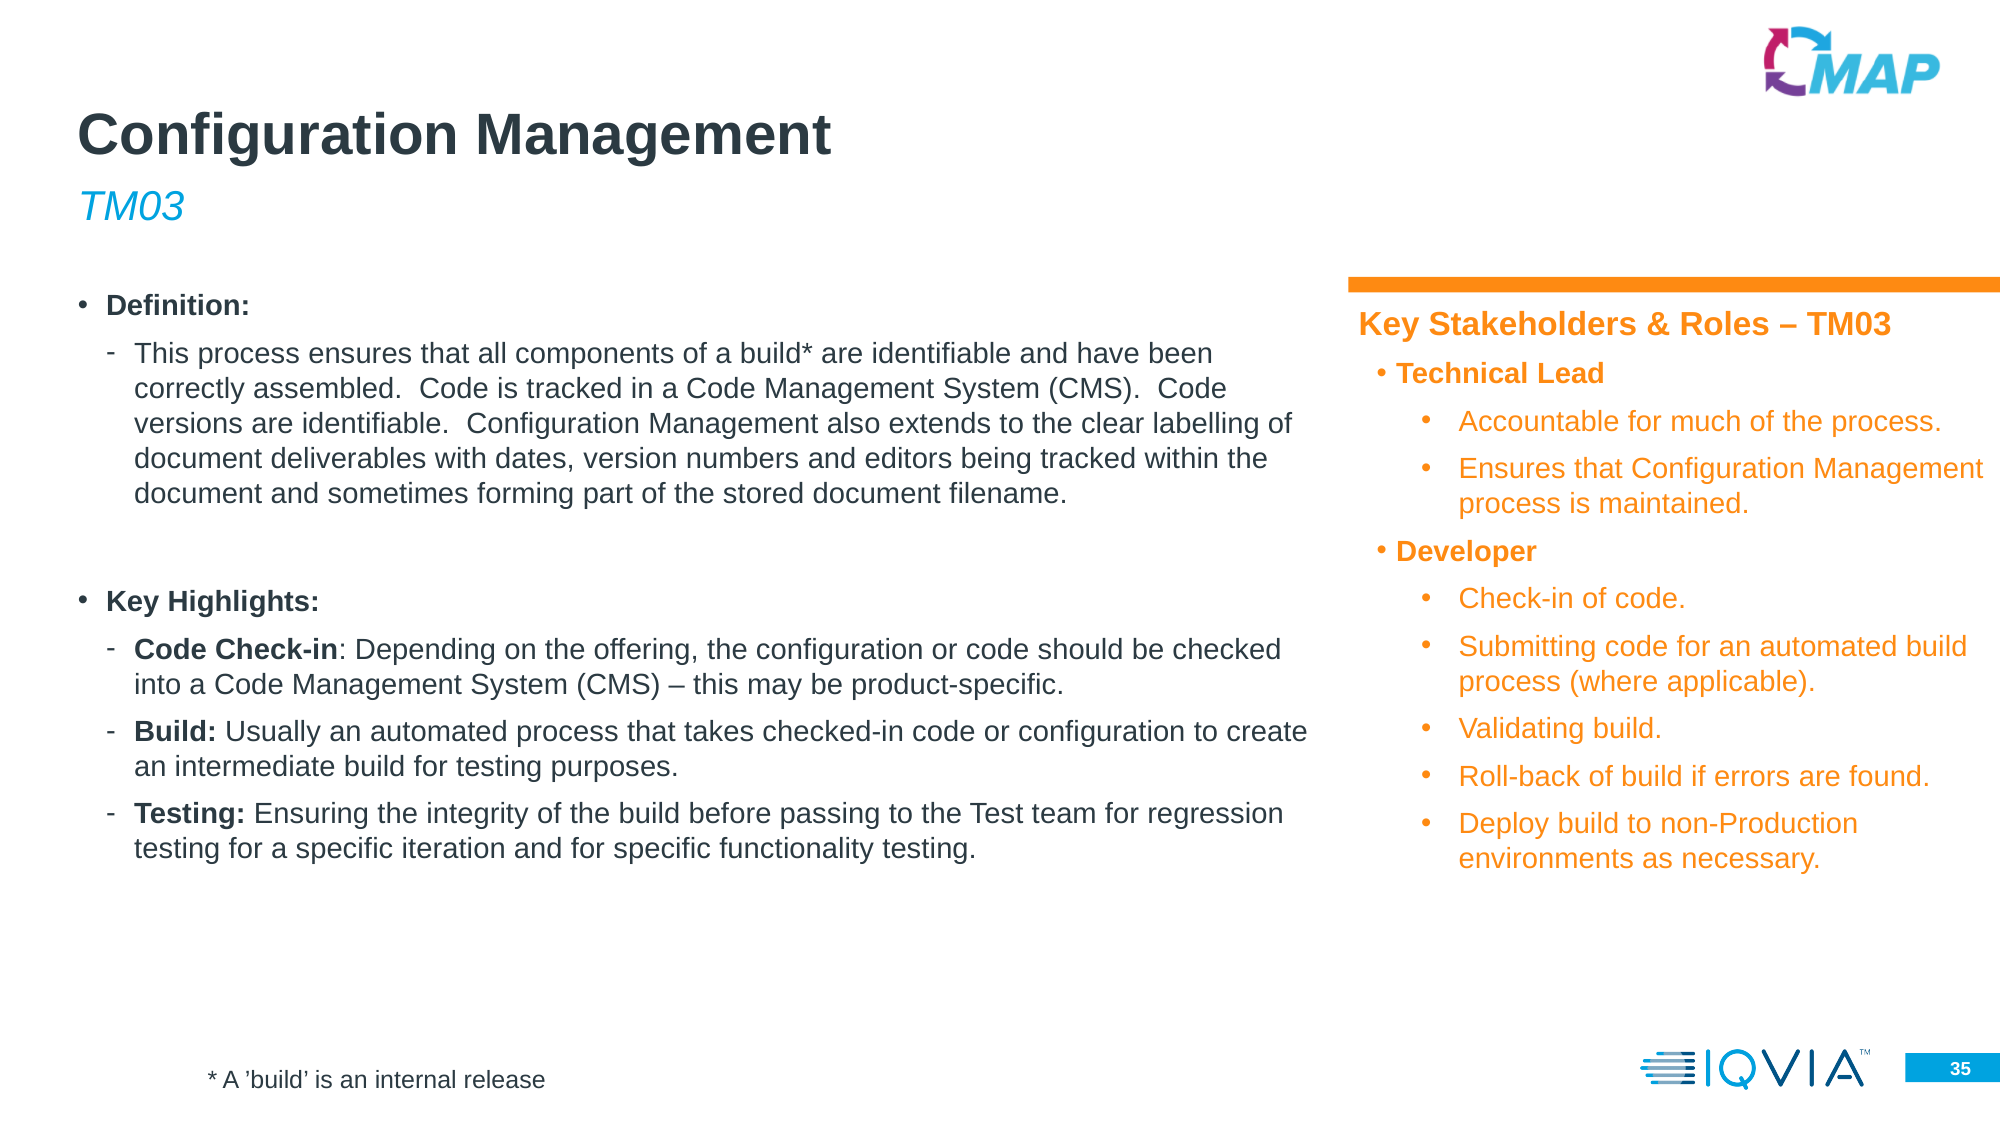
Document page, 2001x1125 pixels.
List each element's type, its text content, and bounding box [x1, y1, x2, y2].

list Definition: This process ensures that all components of a build* are identifiable and have been correctly assembled. Code is tracked in a Code Management System (CMS). Code versions are identifiable. Configuration Management also extends to the clear labelling of document deliverables with dates, version numbers and editors being tracked within the document and sometimes forming part of the stored document filename. Key Highlights: Code Check-in: Depending on the offering, the configuration or code should be checked into a Code Management System (CMS) – this may be product-specific. Build: Usually an automated process that takes checked-in code or configuration to create an intermediate build for testing purposes. Testing: Ensuring the integrity of the build before passing to the Test team for regression testing for a specific iteration and for specific functionality testing. [63, 279, 1332, 1043]
title Configuration Management [63, 48, 1924, 175]
text_box * A ’build’ is an internal release [192, 1056, 1344, 1101]
list Key Stakeholders & Roles – TM03 Technical Lead Accountable for much of the process. Ensures that Configuration Management process is maintained. Developer Check-in of code. Submitting code for an automated build process (where applicable). Validating build. Roll-back of build if errors are found. Deploy build to non-Production environments as necessary. [1343, 294, 2000, 994]
picture [1744, 1049, 1870, 1090]
picture [1748, 13, 1951, 115]
picture [1724, 1054, 1751, 1082]
picture [1640, 1049, 1743, 1090]
list TM03 [63, 177, 1924, 244]
